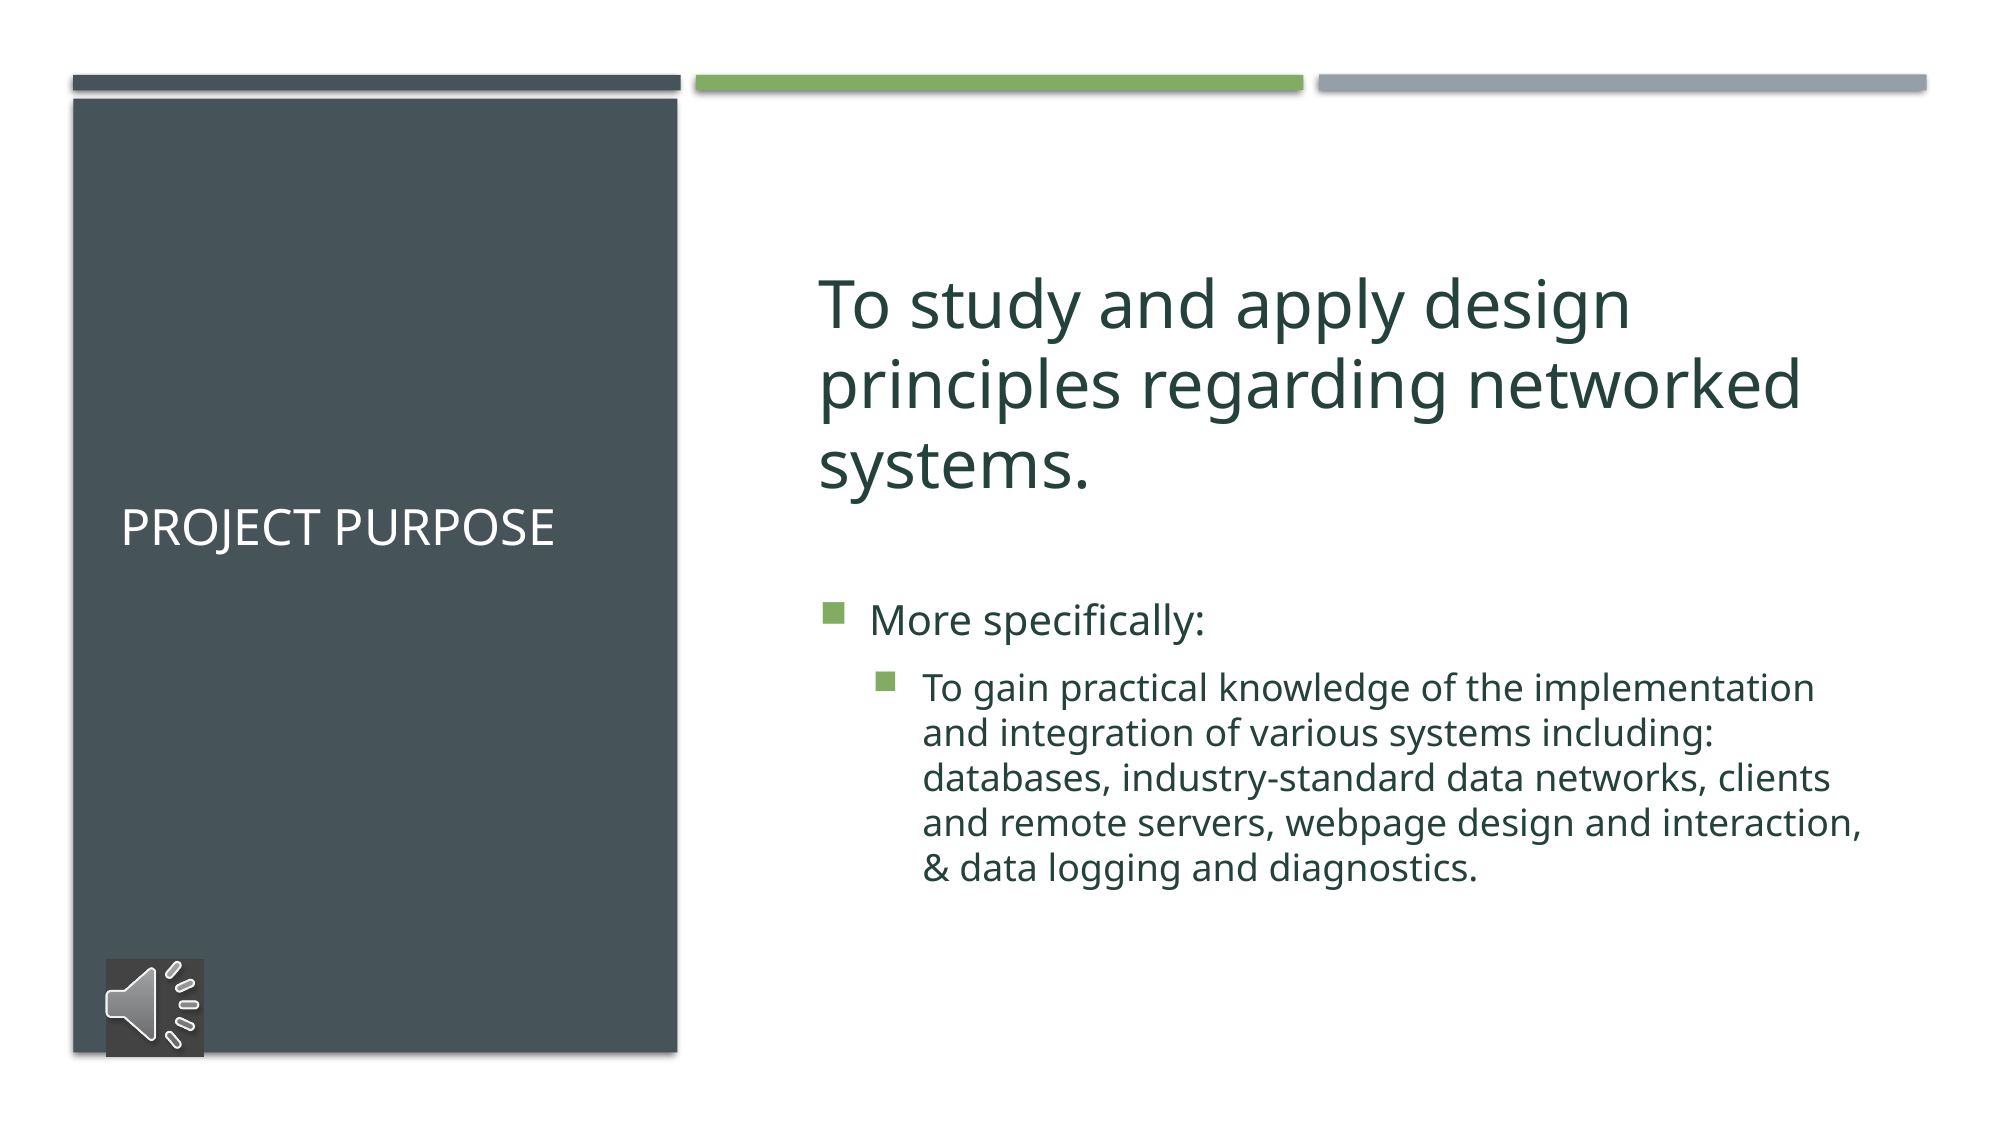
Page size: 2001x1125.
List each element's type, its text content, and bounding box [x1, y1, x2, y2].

list To study and apply design principles regarding networked systems. More specifically: To gain practical knowledge of the implementation and integration of various systems including: databases, industry-standard data networks, clients and remote servers, webpage design and interaction, & data logging and diagnostics. [803, 193, 1895, 958]
title Project purpose [105, 279, 603, 563]
picture [104, 957, 206, 1059]
